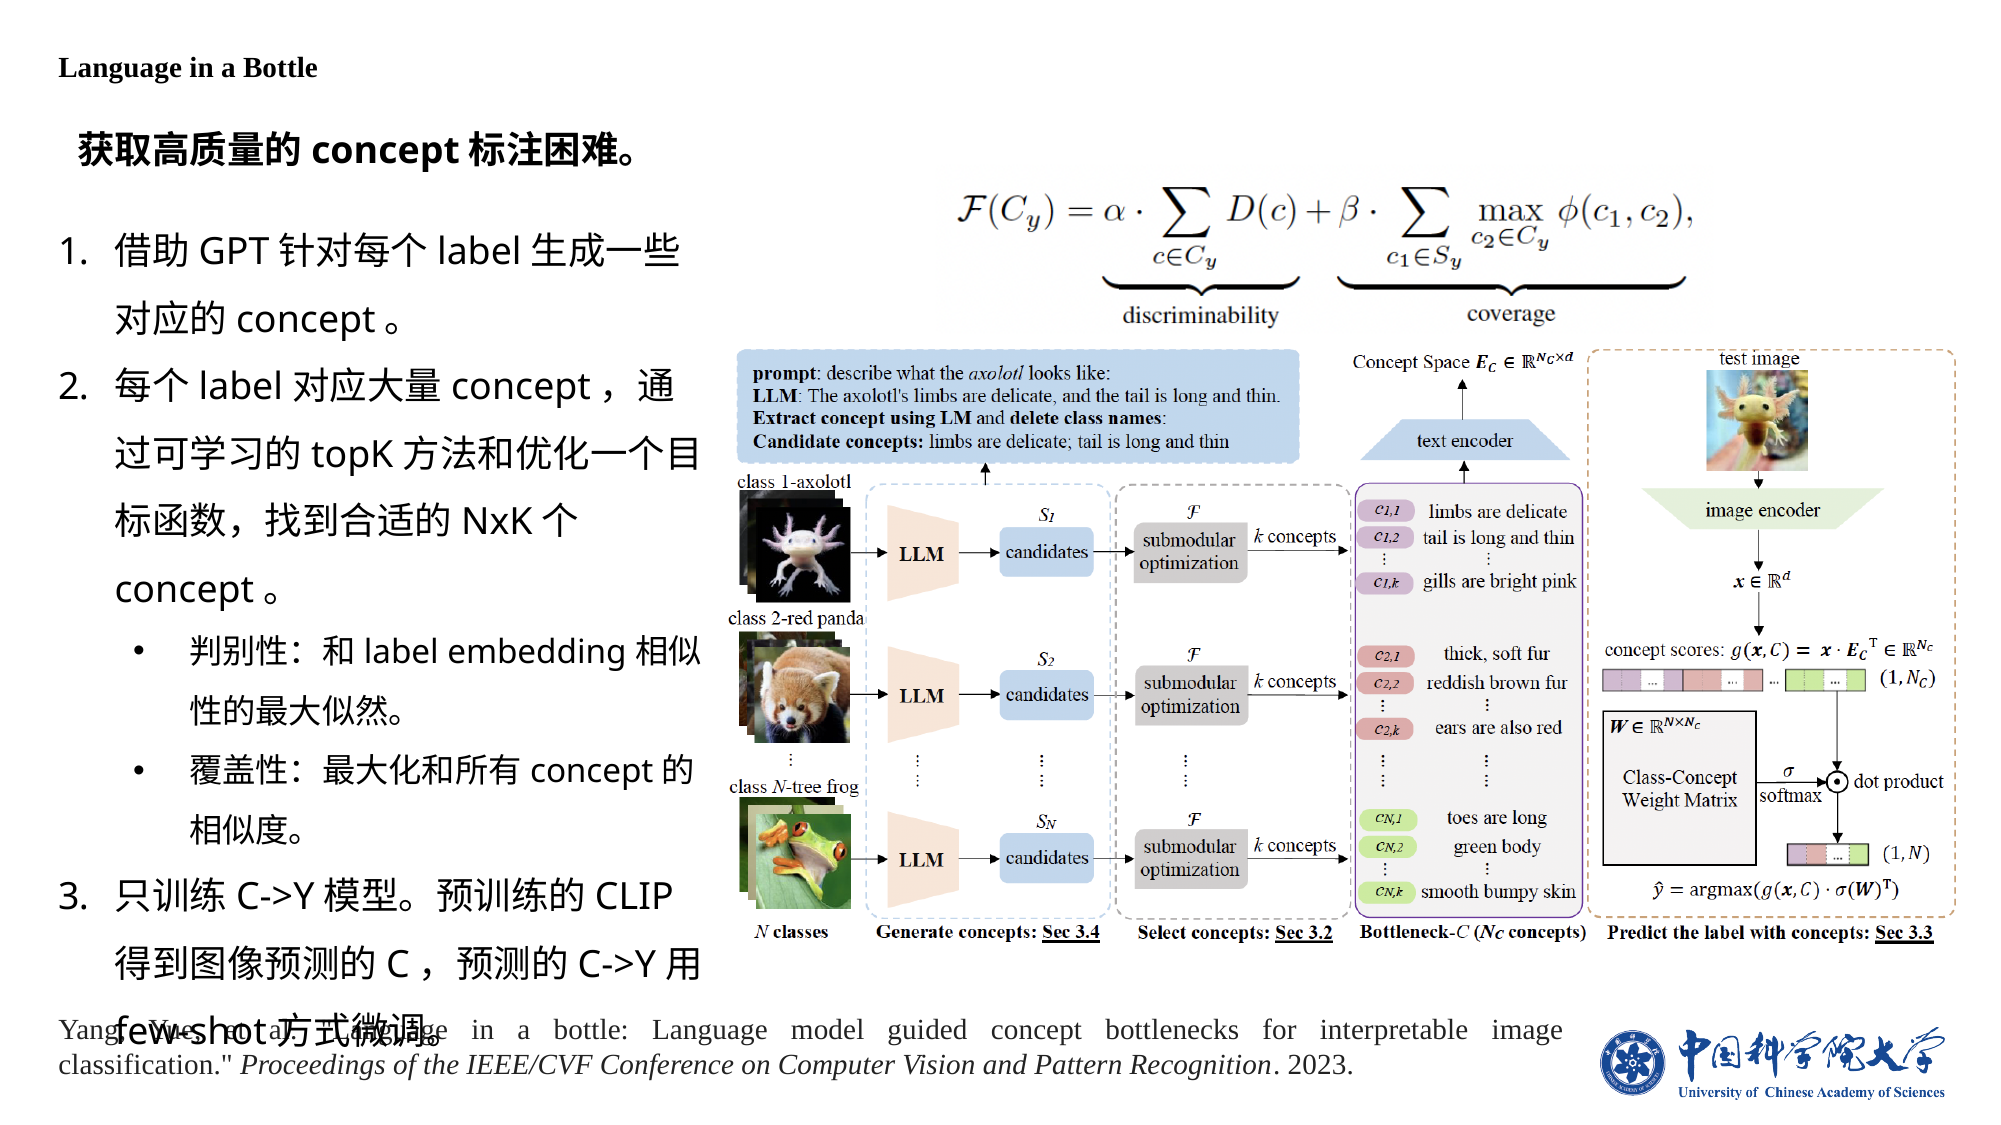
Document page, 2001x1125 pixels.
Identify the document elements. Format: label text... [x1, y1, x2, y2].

picture [725, 162, 1977, 948]
list Language in a Bottle [42, 35, 586, 101]
picture [1600, 1027, 1945, 1100]
text_box Yang, Yue, et al. "Language in a bottle: Language model guided concept bottlenecks for interpretable image classification." Proceedings of the IEEE/CVF Conference on Computer Vision and Pattern Recognition. 2023. [43, 1002, 1580, 1088]
text_box 获取高质量的concept标注困难。 [62, 118, 843, 179]
text_box 借助GPT针对每个label生成一些对应的concept。 每个label对应大量concept，通过可学习的topK方法和优化一个目标函数，找到合适的NxK个concept。 判别性：和label embedding相似性的最大似然。 覆盖性：最大化和所有concept的相似度。 只训练C->Y模型。预训练的CLIP得到图像预测的C，预测的C->Y用few-shot方式微调。 [43, 197, 726, 1060]
